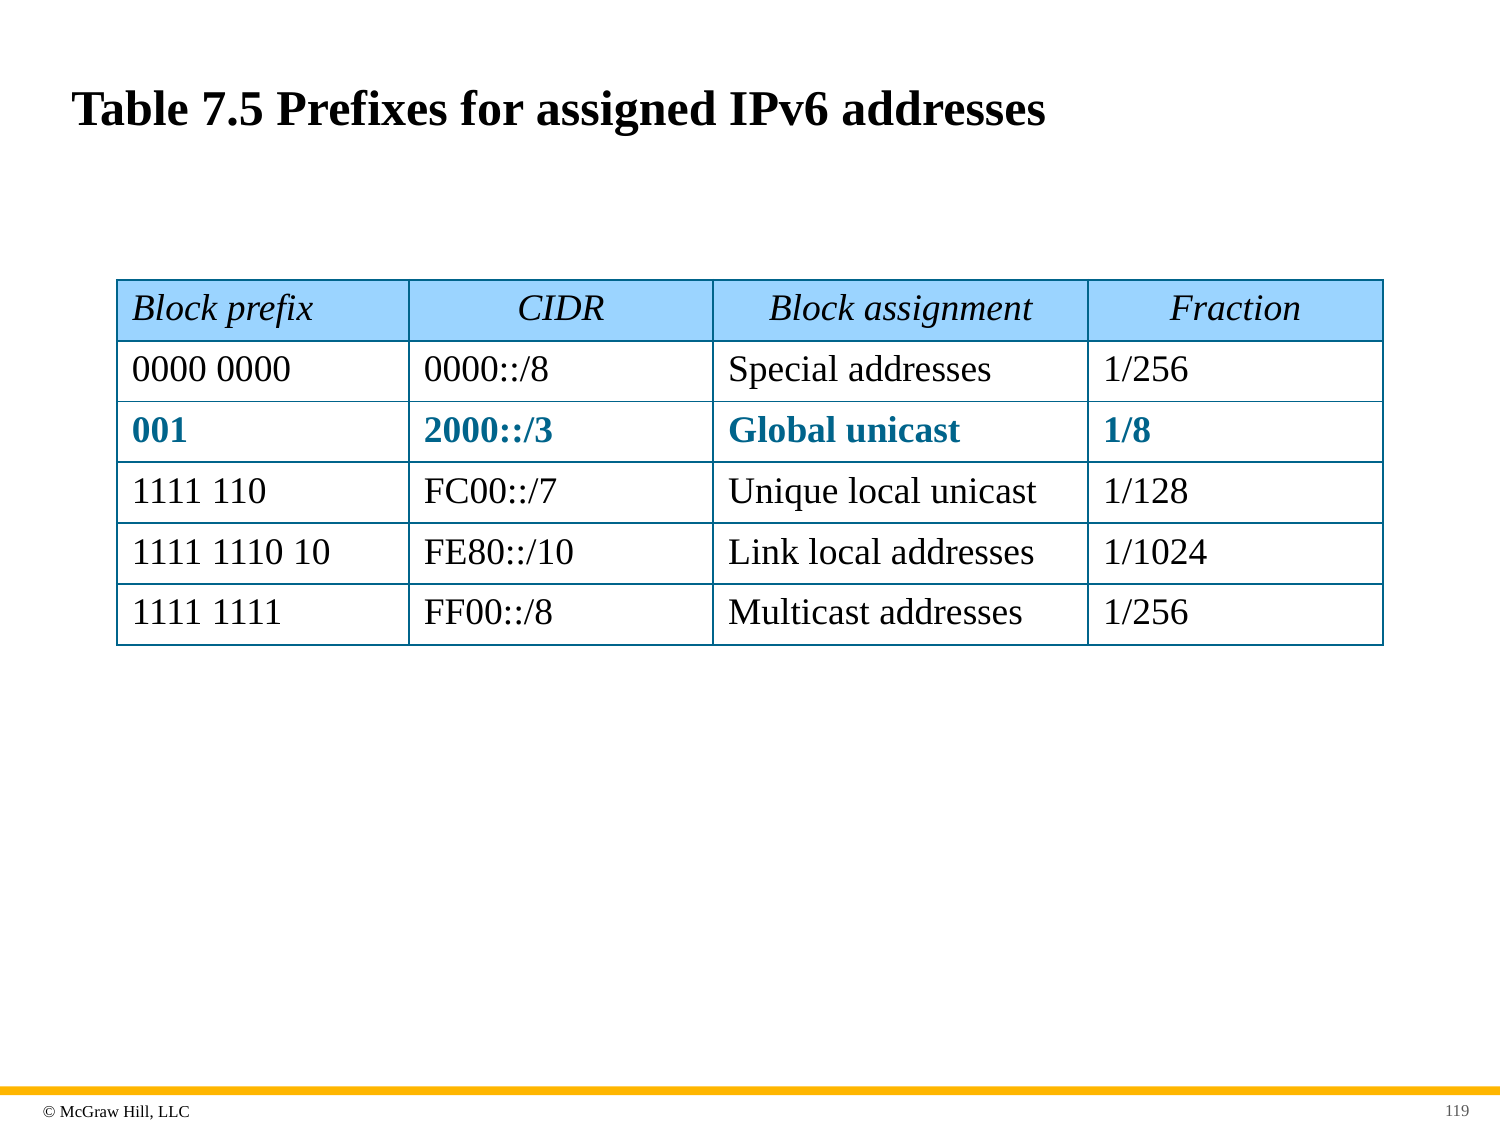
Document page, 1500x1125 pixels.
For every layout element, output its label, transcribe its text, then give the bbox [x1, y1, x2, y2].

table_cell 1/1024 [1089, 524, 1382, 583]
table_cell Unique local unicast [714, 463, 1087, 522]
slide_number 119 [1418, 1096, 1477, 1123]
table_cell 1/256 [1089, 585, 1382, 644]
table_cell 1/256 [1089, 342, 1382, 401]
table_cell 1/8 [1089, 402, 1382, 461]
table_cell 1111 110 [118, 463, 408, 522]
table_cell Multicast addresses [714, 585, 1087, 644]
table_header Block assignment [714, 281, 1087, 340]
table_cell FC00::/7 [410, 463, 712, 522]
table_header Block prefix [118, 281, 408, 340]
table_header CIDR [410, 281, 712, 340]
table_cell 001 [118, 402, 408, 461]
table_cell FF00::/8 [410, 585, 712, 644]
table_cell 0000 0000 [118, 342, 408, 401]
table_cell 1/128 [1089, 463, 1382, 522]
title Table 7.5 Prefixes for assigned IPv6 addresses [56, 50, 1444, 162]
table_cell Special addresses [714, 342, 1087, 401]
table_cell Link local addresses [714, 524, 1087, 583]
table_cell Global unicast [714, 402, 1087, 461]
table_cell FE80::/10 [410, 524, 712, 583]
table_cell 1111 1111 [118, 585, 408, 644]
table_cell 0000::/8 [410, 342, 712, 401]
table_cell 1111 1110 10 [118, 524, 408, 583]
table_cell 2000::/3 [410, 402, 712, 461]
table_header Fraction [1089, 281, 1382, 340]
